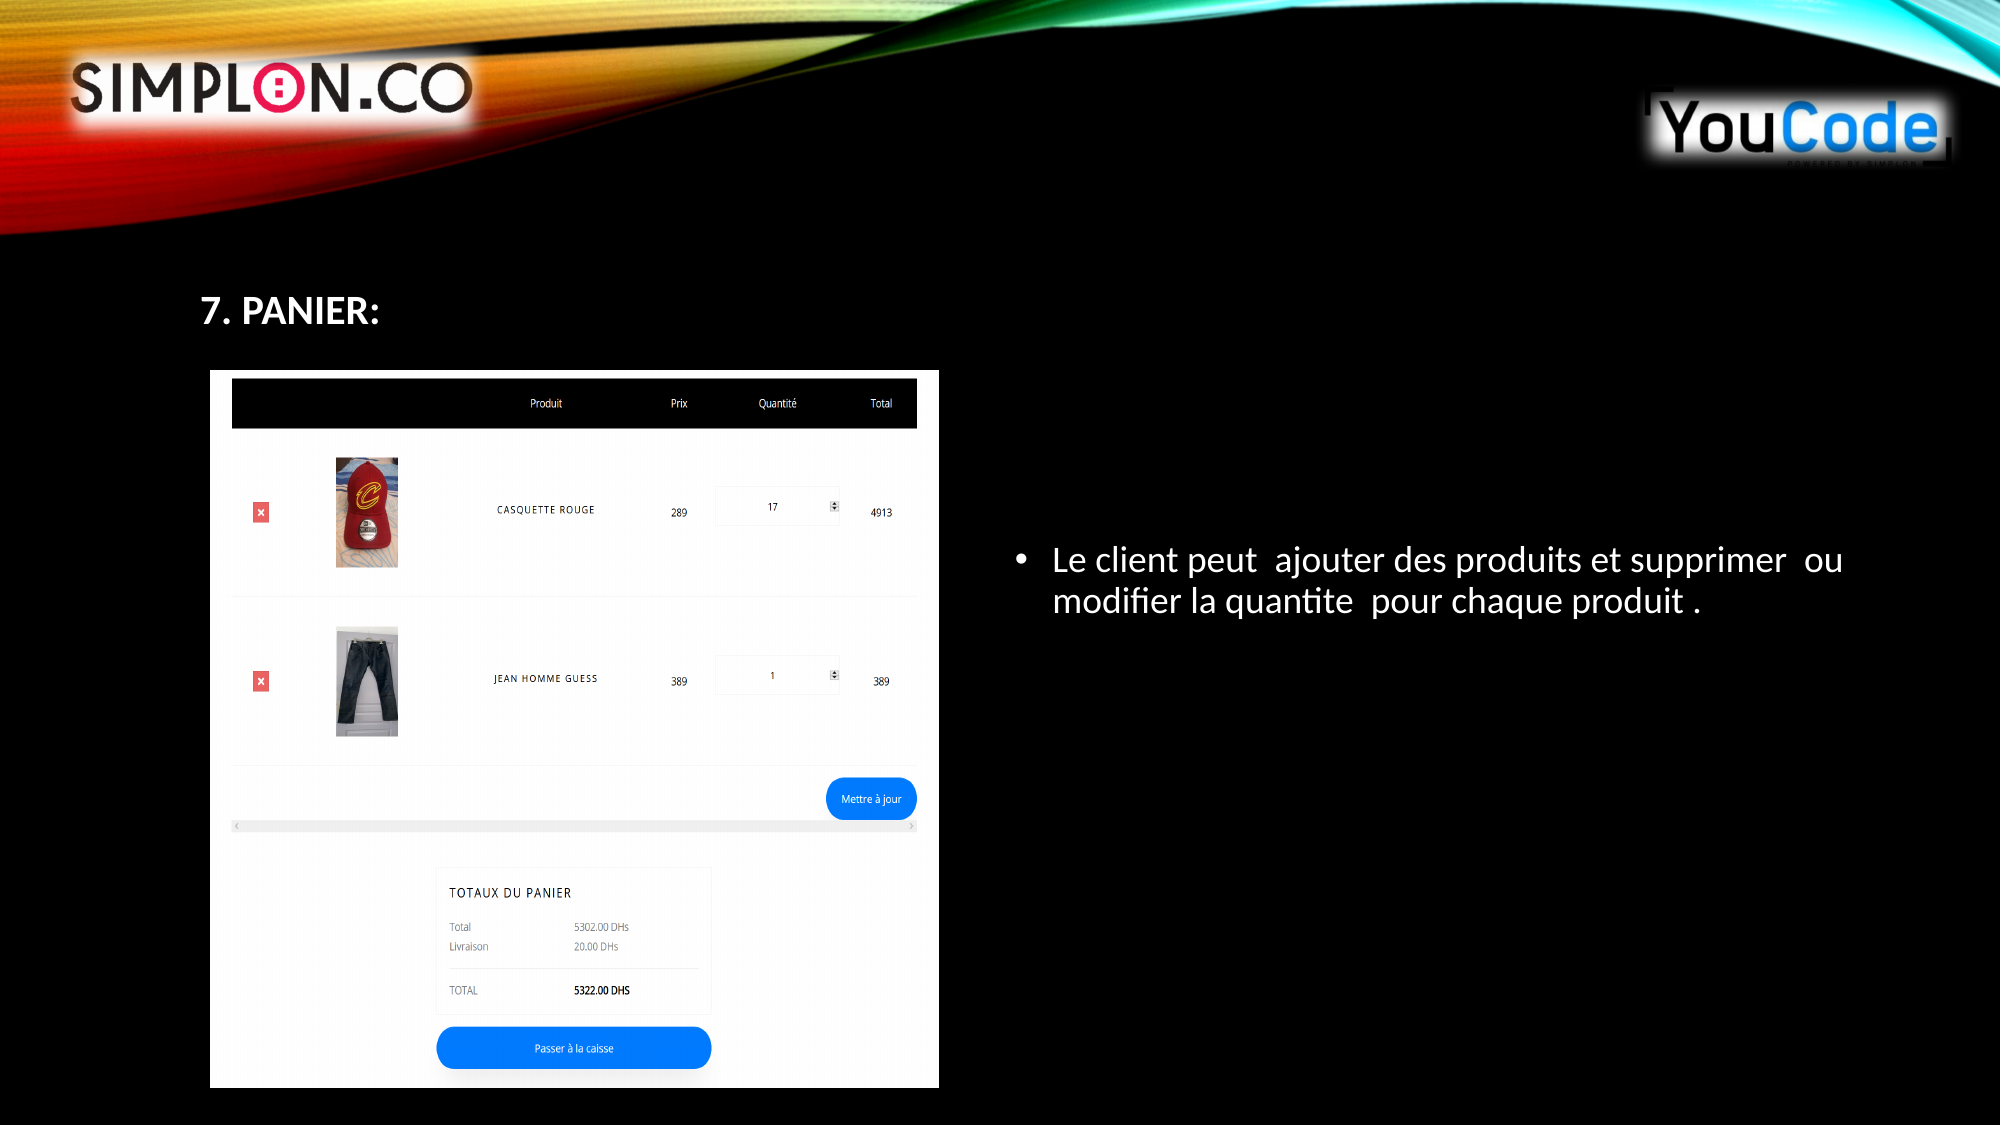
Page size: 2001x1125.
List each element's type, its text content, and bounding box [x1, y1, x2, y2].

list Le client peut ajouter des produits et supprimer ou modifier la quantite pour chaque produit . [999, 533, 1875, 827]
picture [0, 0, 2000, 237]
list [209, 370, 940, 1088]
text_box 7. Panier: [184, 252, 568, 371]
